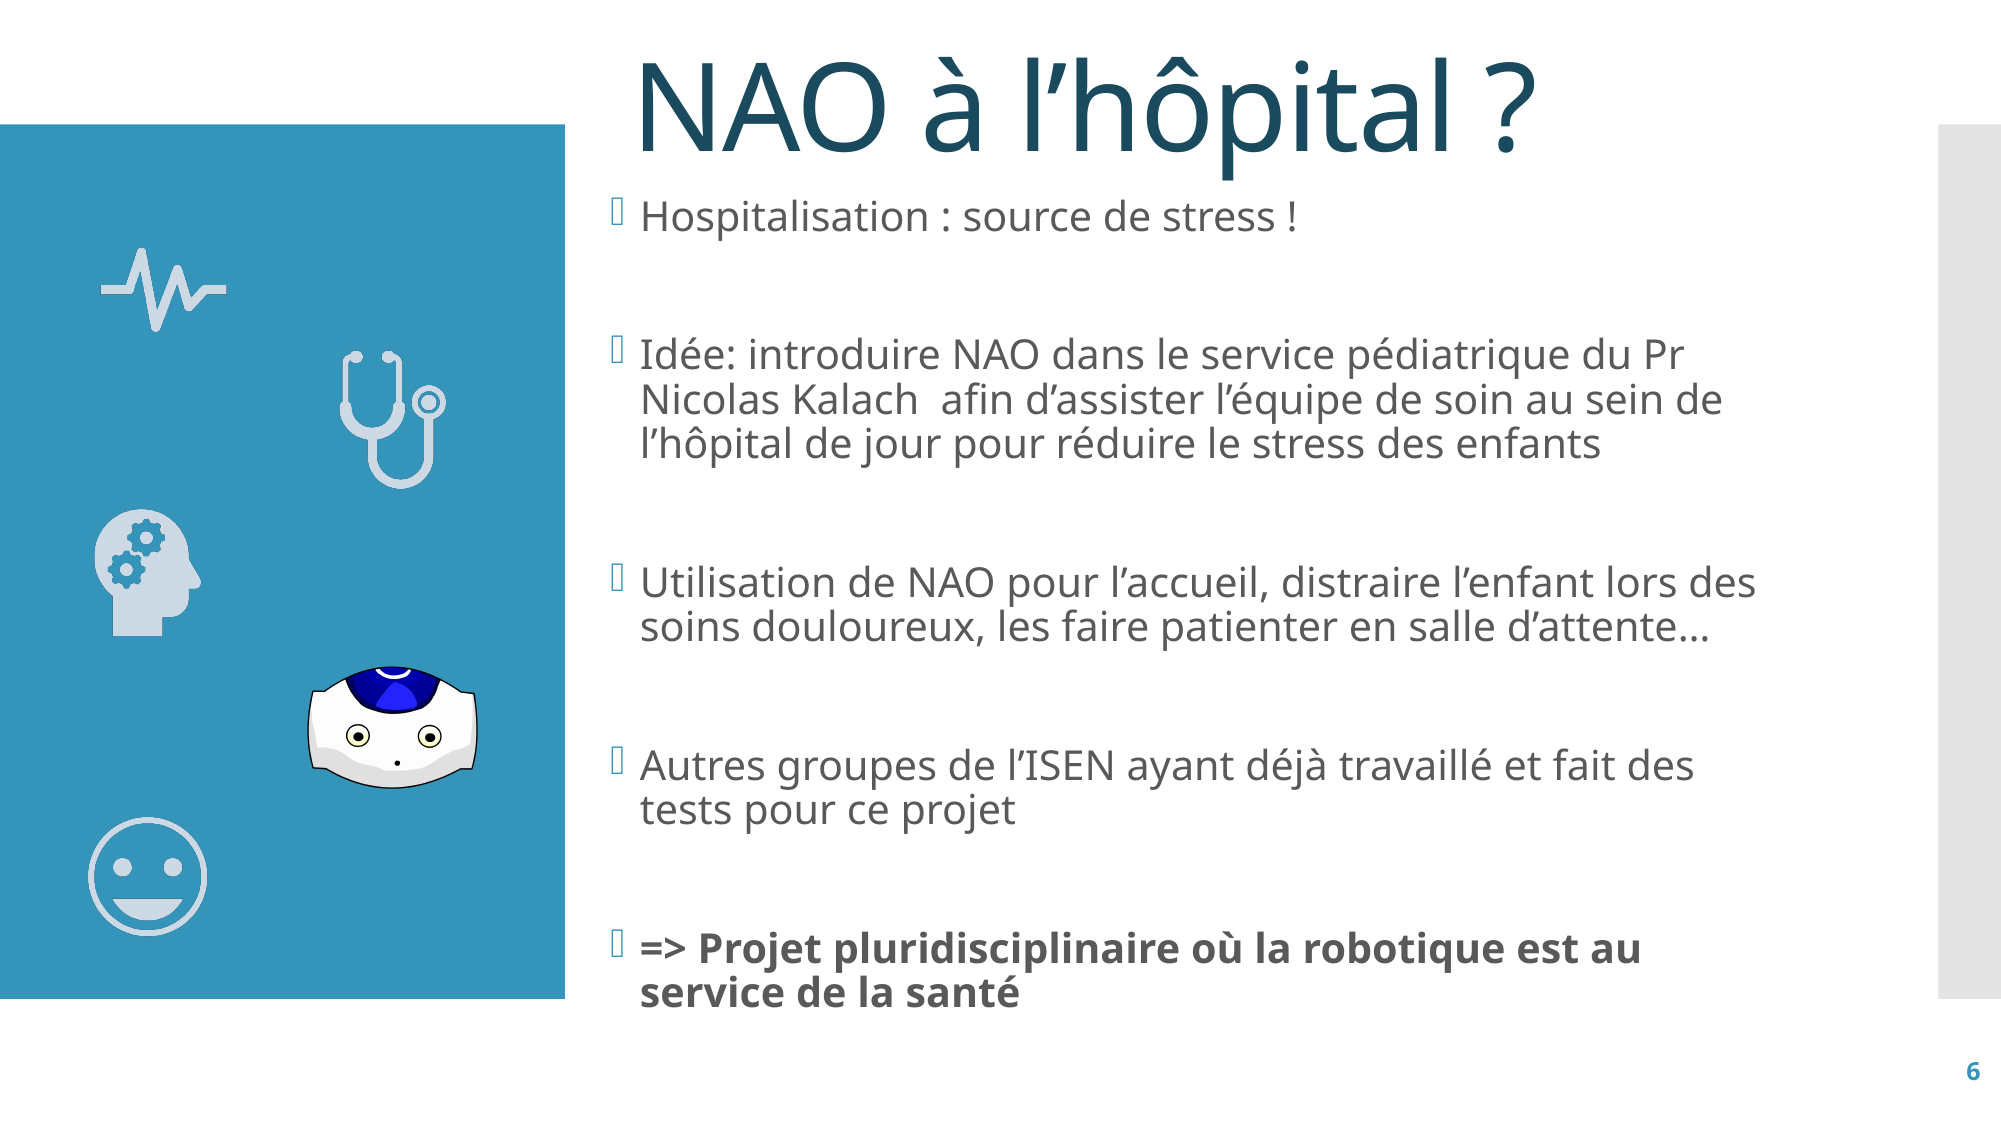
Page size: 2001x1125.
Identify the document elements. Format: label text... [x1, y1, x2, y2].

picture [72, 499, 224, 651]
slide_number 6 [1744, 1042, 1996, 1103]
picture [72, 801, 224, 952]
title NAO à l’hôpital ? [615, 11, 2000, 186]
picture [317, 344, 468, 495]
picture [88, 214, 239, 365]
list Hospitalisation : source de stress ! Idée: introduire NAO dans le service pédiatrique du Pr Nicolas Kalach afin d’assister l’équipe de soin au sein de l’hôpital de jour pour réduire le stress des enfants Utilisation de NAO pour l’accueil, distraire l’enfant lors des soins douloureux, les faire patienter en salle d’attente… Autres groupes de l’ISEN ayant déjà travaillé et fait des tests pour ce projet => Projet pluridisciplinaire où la robotique est au service de la santé [595, 186, 1796, 1027]
picture [306, 665, 480, 790]
